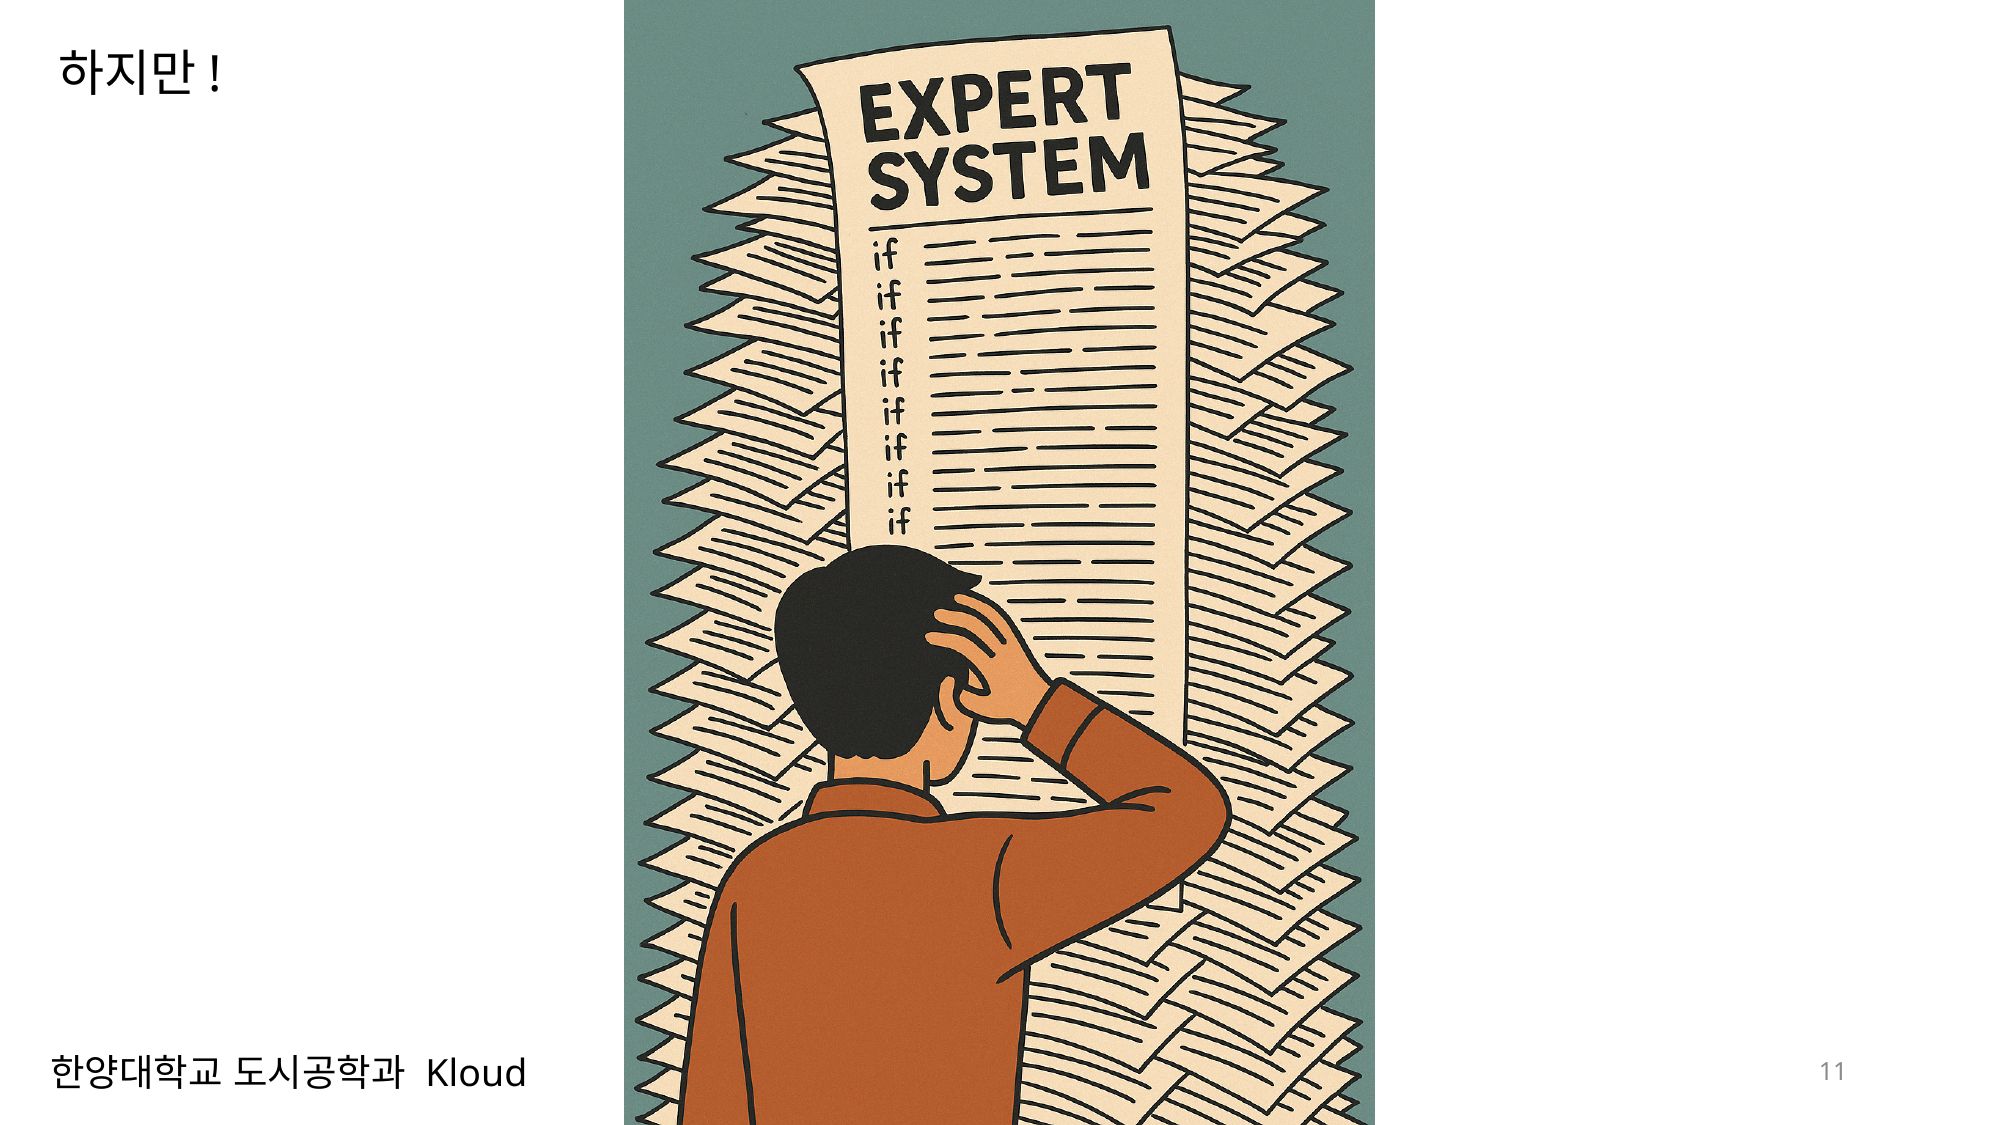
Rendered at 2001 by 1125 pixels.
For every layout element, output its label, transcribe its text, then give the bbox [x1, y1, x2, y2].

picture [624, 0, 1375, 1125]
slide_number 11 [1412, 1042, 1863, 1103]
text_box 하지만! [43, 33, 237, 109]
